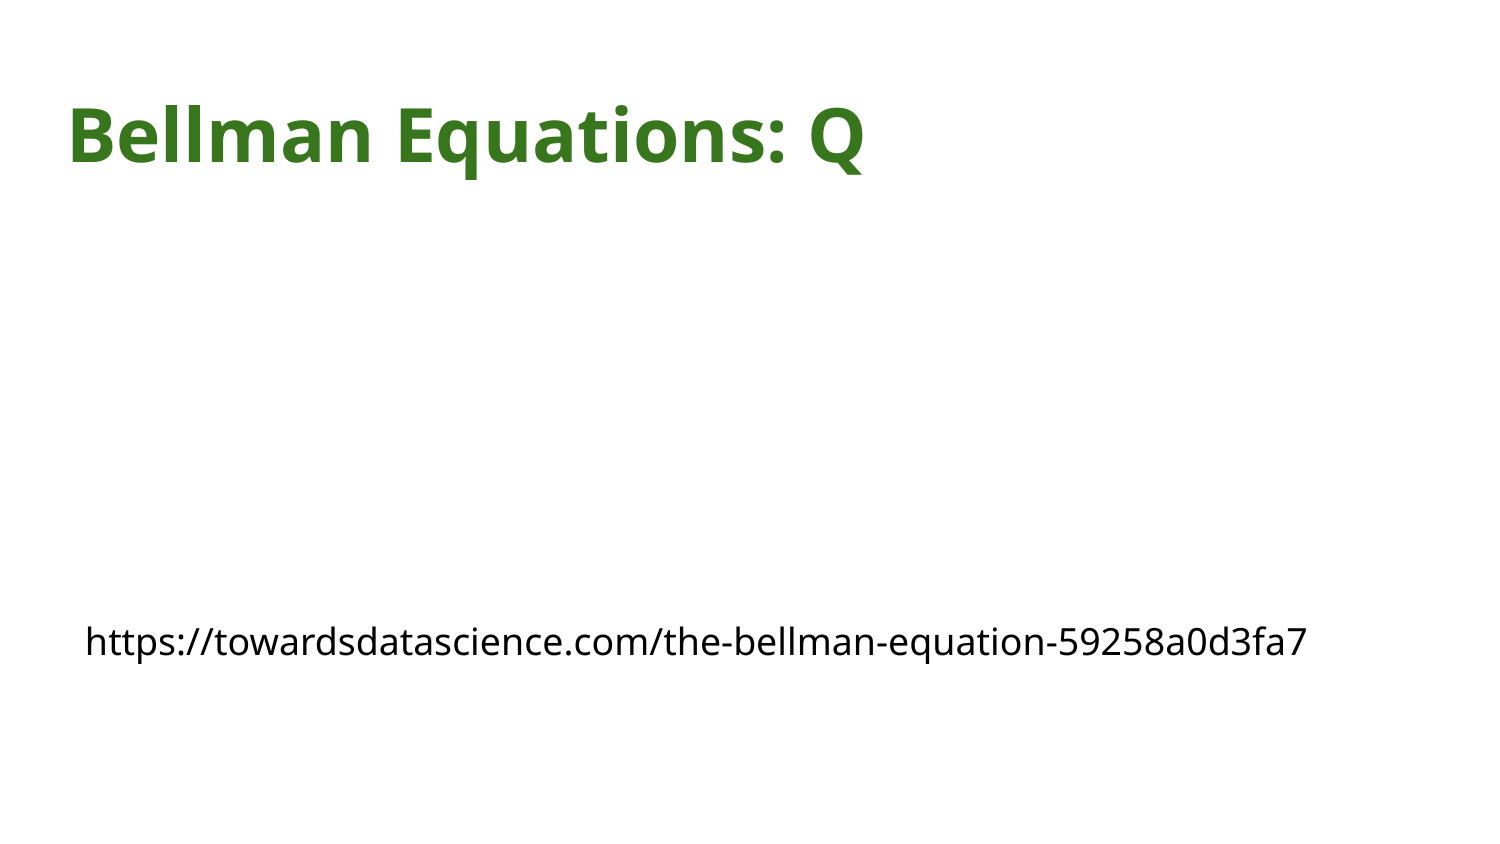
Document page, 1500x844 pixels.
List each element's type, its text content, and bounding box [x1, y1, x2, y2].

title Bellman Equations: Q [51, 72, 1449, 167]
